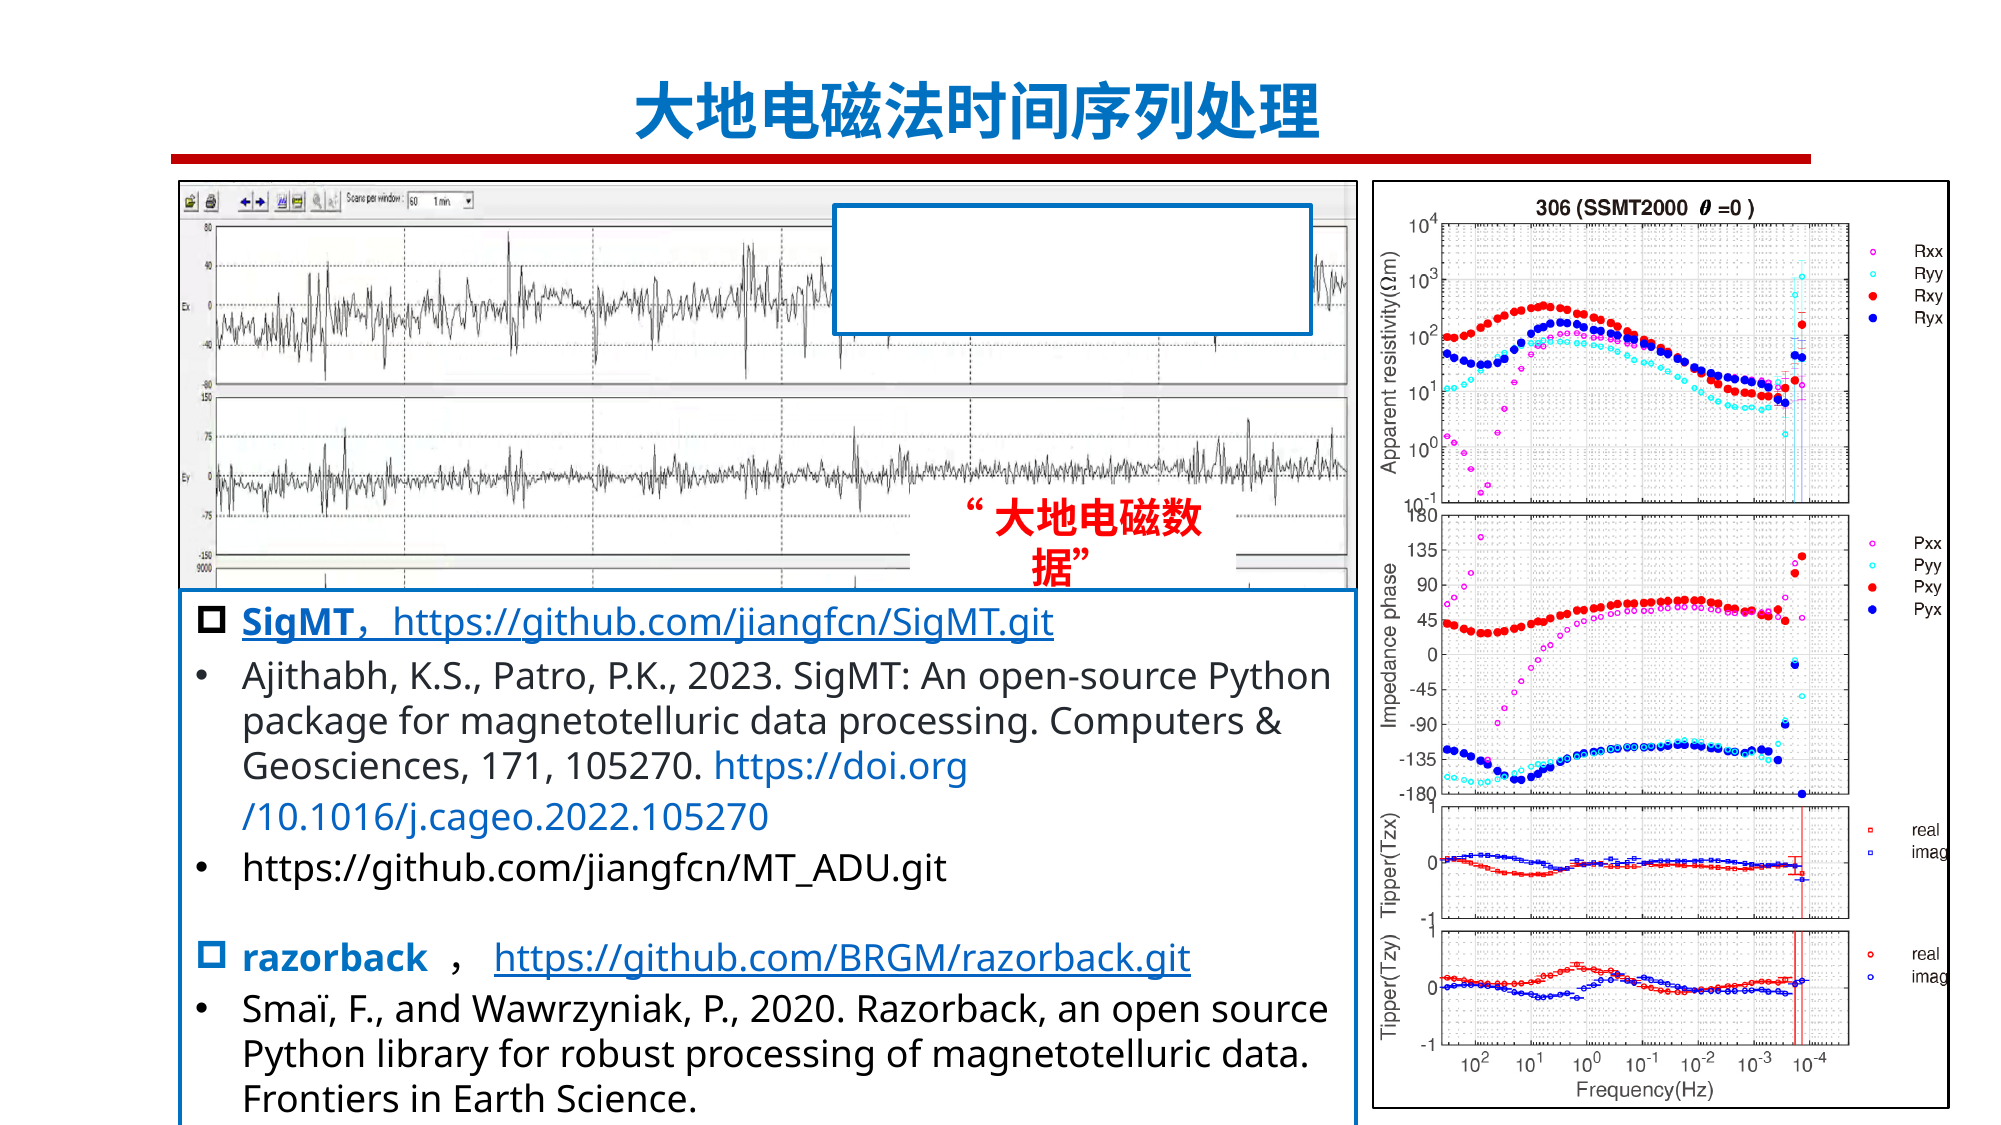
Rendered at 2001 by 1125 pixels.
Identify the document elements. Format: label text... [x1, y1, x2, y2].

picture [180, 181, 1357, 1105]
picture [1374, 181, 1948, 1107]
text_box 大地电磁法时间序列处理 [618, 64, 1364, 155]
text_box SigMT，https://github.com/jiangfcn/SigMT.git Ajithabh, K.S., Patro, P.K., 2023. SigMT: An open-source Python package for magnetotelluric data processing. Computers & Geosciences, 171, 105270. https://doi.org/10.1016/j.cageo.2022.105270 https://github.com/jiangfcn/MT_ADU.git razorback ，https://github.com/BRGM/razorback.git Smaï, F., and Wawrzyniak, P., 2020. Razorback, an open source Python library for robust processing of magnetotelluric data. Frontiers in Earth Science. https://doi.org/10.3389/feart.2020.00296 [180, 1105, 1357, 1125]
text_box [834, 205, 1312, 550]
